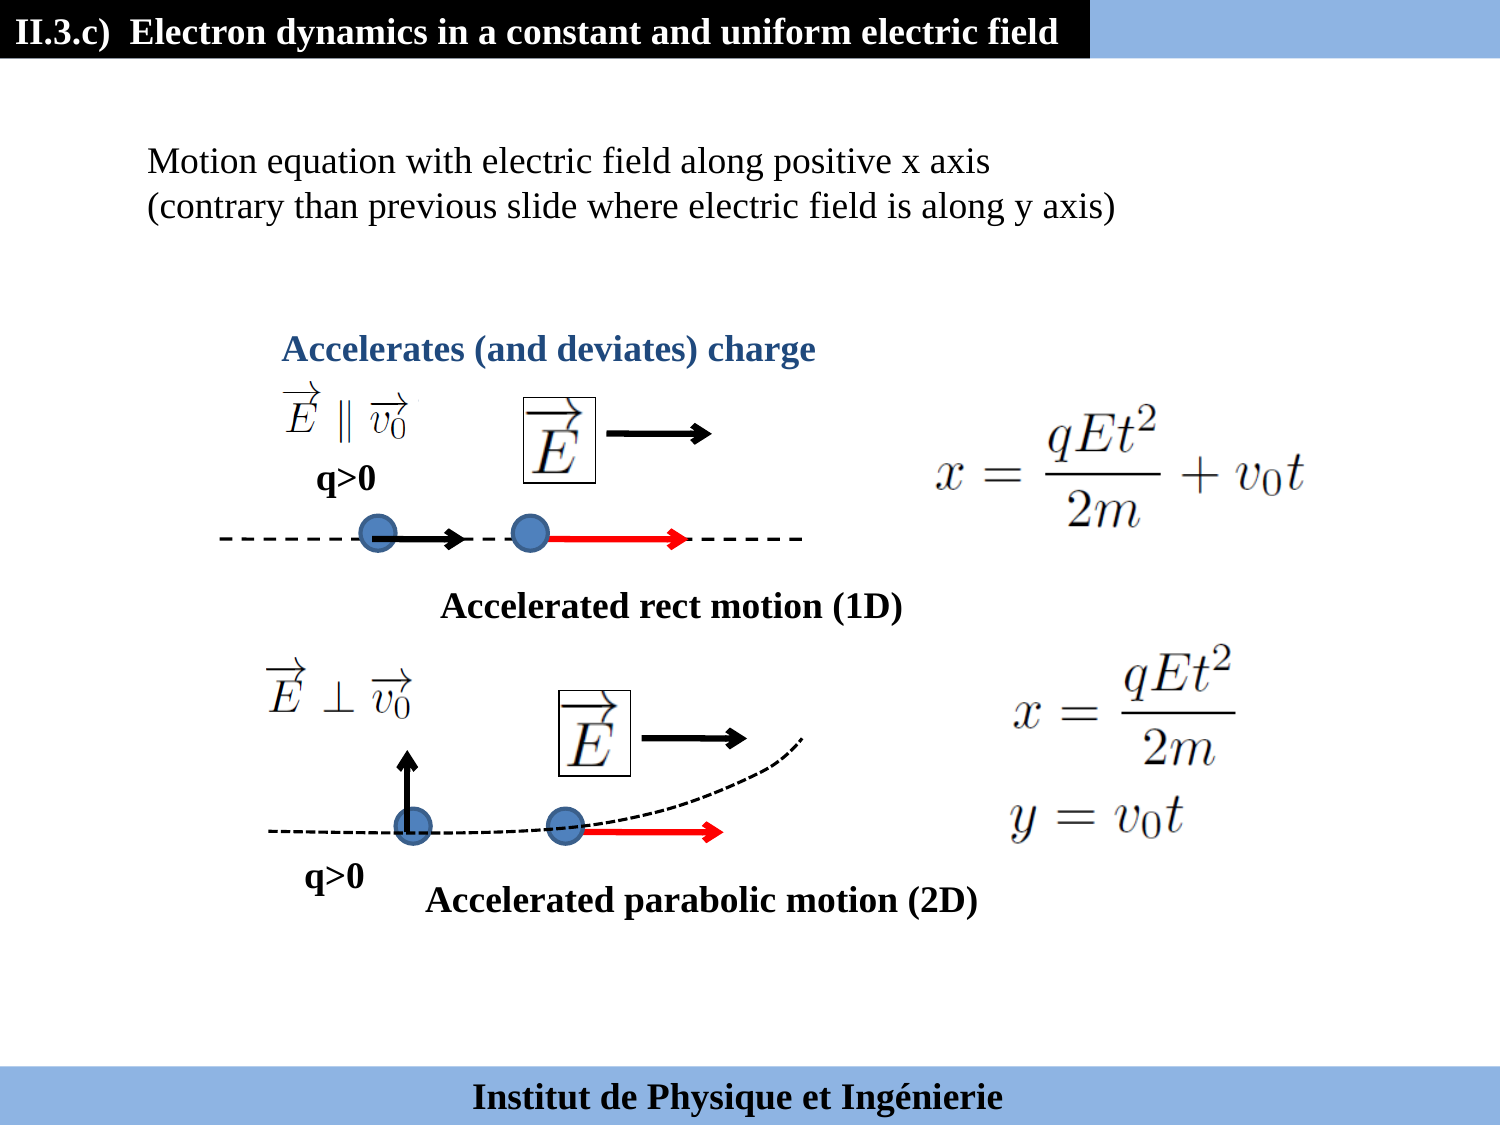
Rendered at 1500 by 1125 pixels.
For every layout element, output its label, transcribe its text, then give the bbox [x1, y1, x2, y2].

picture [925, 398, 1310, 542]
text_box [1092, 0, 1500, 61]
picture [1004, 632, 1252, 775]
picture [266, 644, 420, 728]
text_box Institut de Physique et Ingénierie [400, 1064, 1028, 1125]
text_box [785, 0, 1395, 60]
picture [524, 398, 596, 483]
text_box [395, 749, 724, 844]
text_box Accelerates (and deviates) charge particles [266, 316, 853, 422]
text_box [1028, 1064, 1500, 1125]
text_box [219, 515, 806, 551]
text_box Accelerated parabolic motion (2D) [410, 867, 994, 927]
picture [1004, 777, 1193, 856]
text_box [268, 810, 390, 834]
picture [266, 374, 419, 450]
text_box Accelerated rect motion (1D) [425, 574, 919, 634]
text_box q>0 [289, 843, 380, 904]
text_box q>0 [301, 457, 392, 505]
text_box [724, 737, 803, 789]
text_box [0, 1064, 400, 1125]
text_box II.3.c) Electron dynamics in a constant and uniform electric field [0, 0, 785, 60]
text_box Motion equation with electric field along positive x axis (contrary than previous slide where electric field is along y axis) [132, 128, 1132, 234]
picture [559, 691, 631, 749]
